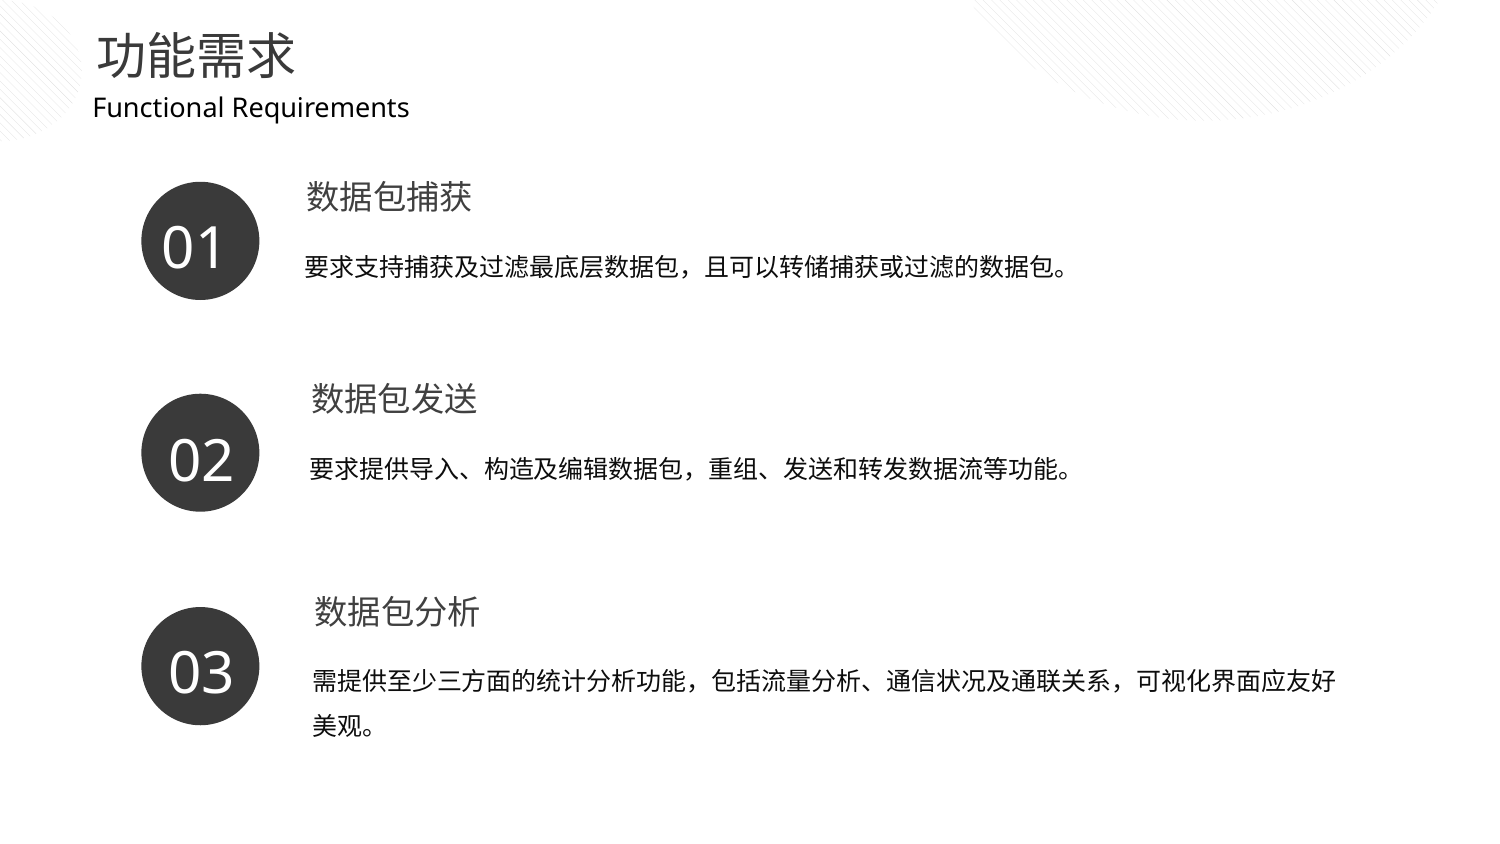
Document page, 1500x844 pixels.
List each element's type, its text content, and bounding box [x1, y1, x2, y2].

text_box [0, 0, 431, 142]
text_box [141, 606, 260, 726]
text_box 数据包分析 [299, 583, 632, 639]
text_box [141, 181, 260, 300]
text_box 数据包捕获 [292, 169, 624, 224]
text_box 数据包发送 [411, 370, 629, 426]
text_box [967, 0, 1441, 122]
text_box 需提供至少三方面的统计分析功能，包括流量分析、通信状况及通联关系，可视化界面应友好美观。 [297, 643, 1359, 748]
text_box 要求提供导入、构造及编辑数据包，重组、发送和转发数据流等功能。 [411, 430, 1304, 491]
text_box 要求支持捕获及过滤最底层数据包，且可以转储捕获或过滤的数据包。 [289, 229, 1330, 289]
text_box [141, 393, 260, 512]
picture [260, 362, 411, 574]
